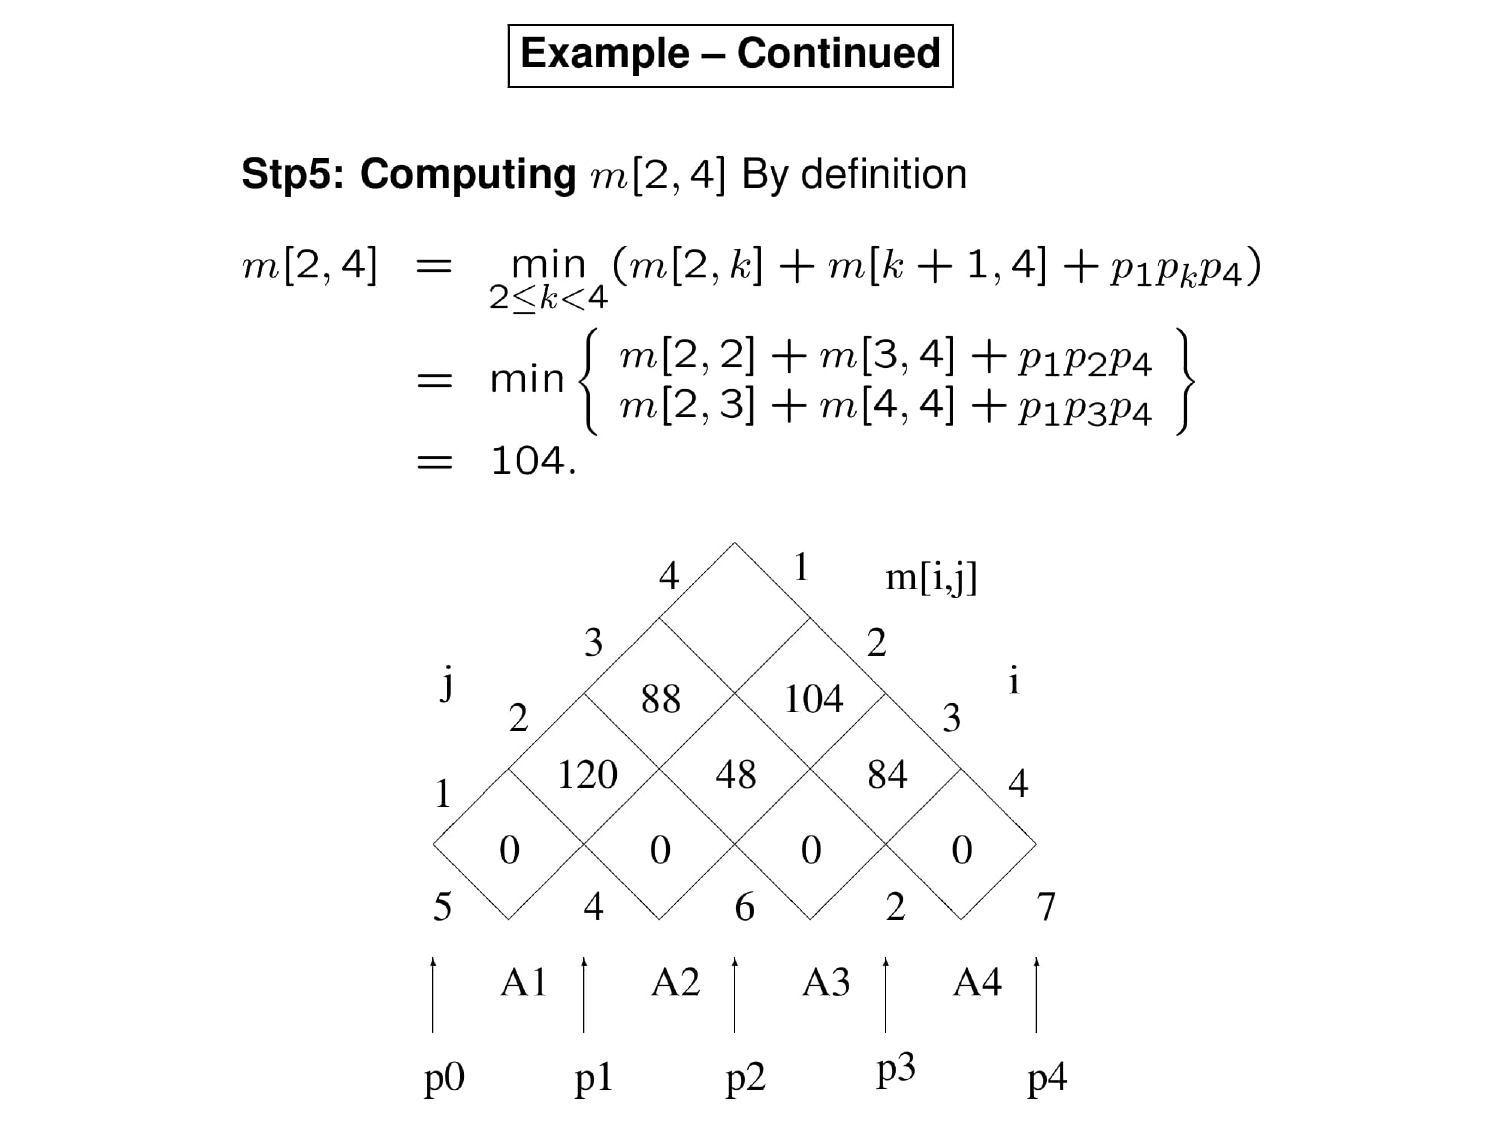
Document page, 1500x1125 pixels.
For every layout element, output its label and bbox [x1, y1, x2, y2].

picture [239, 22, 1260, 1103]
